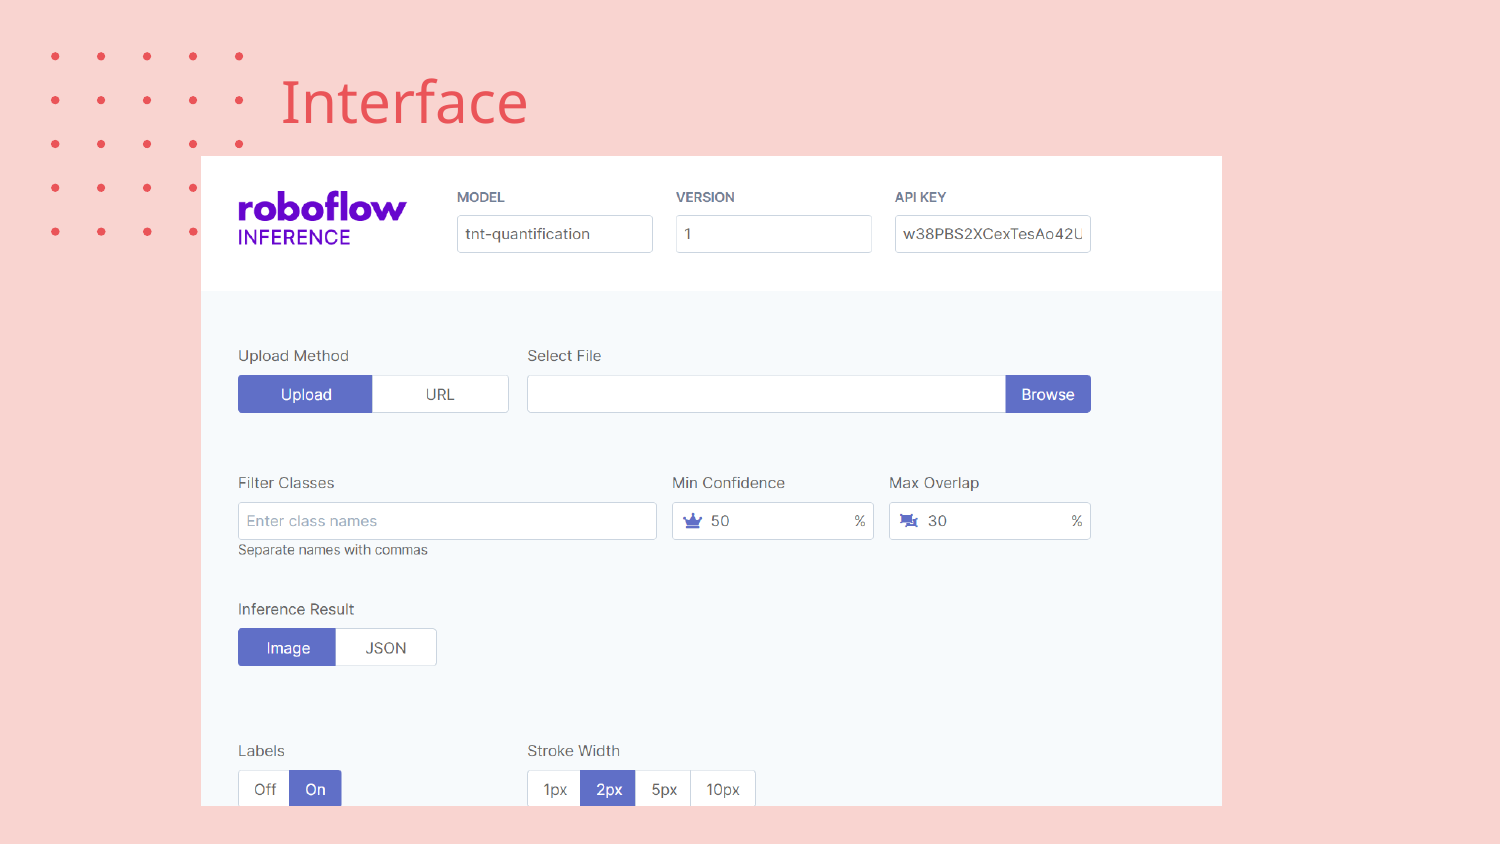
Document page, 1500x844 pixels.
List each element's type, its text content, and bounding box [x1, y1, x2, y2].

title Interface [266, 50, 727, 145]
picture [201, 155, 1222, 806]
